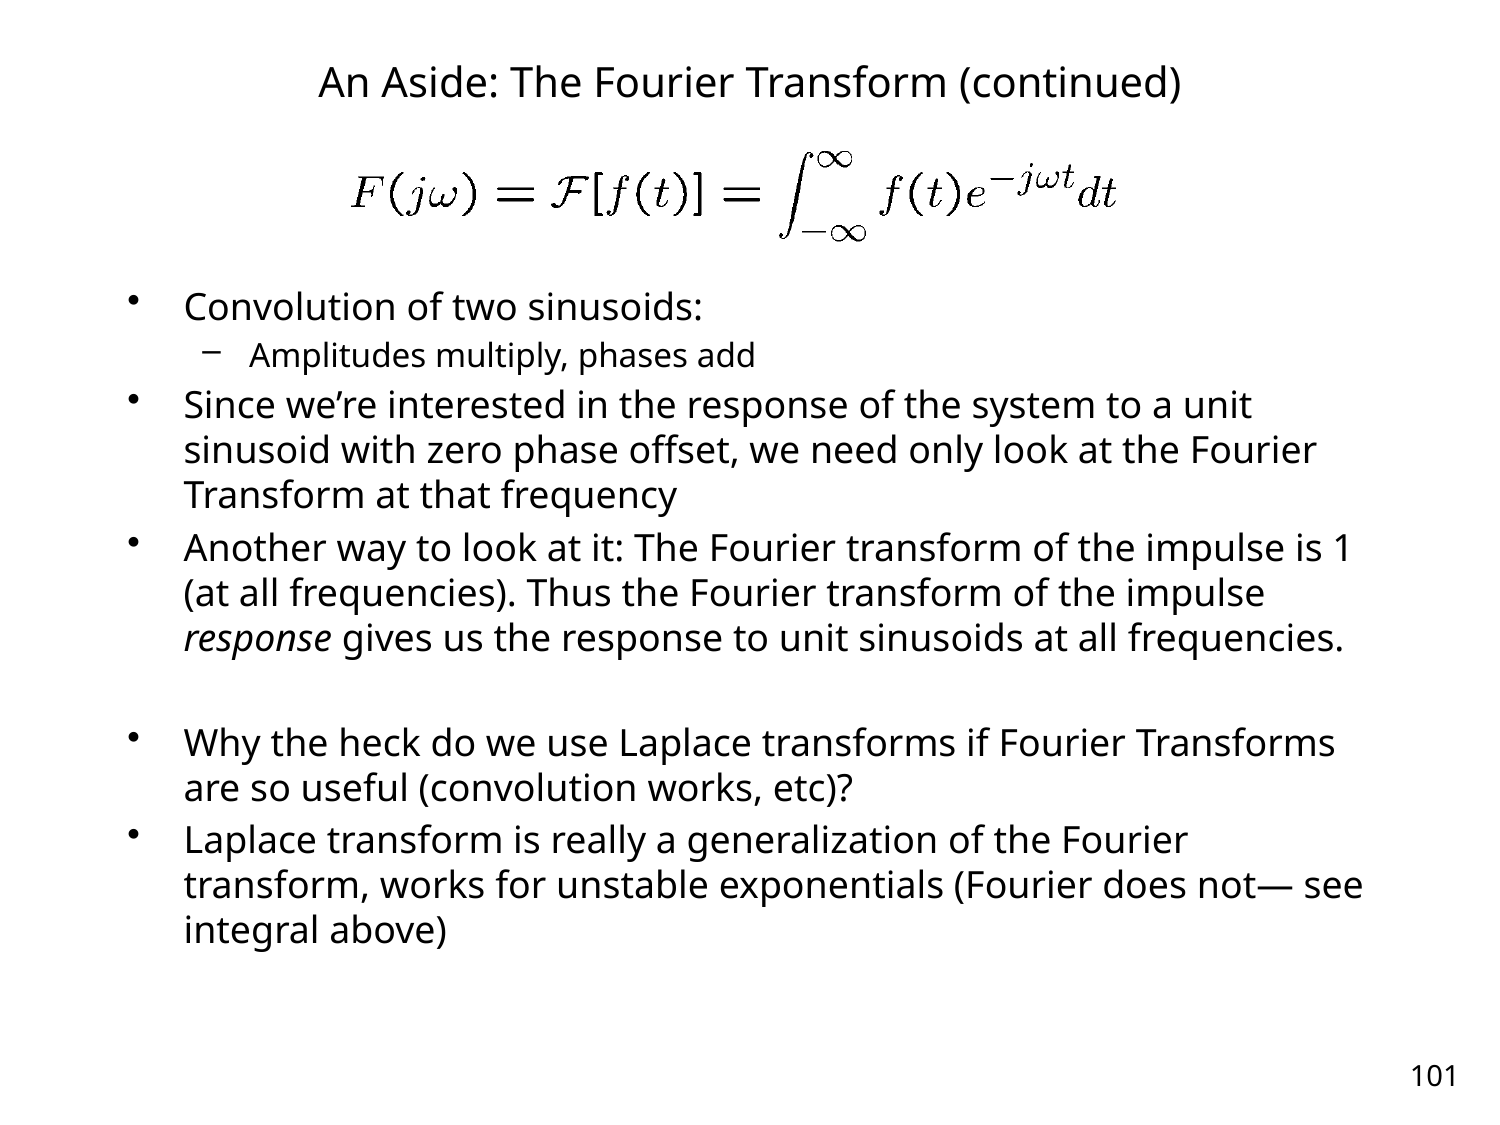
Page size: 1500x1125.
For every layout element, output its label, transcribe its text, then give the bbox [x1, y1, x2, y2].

picture [349, 149, 1118, 242]
title An Aside: The Fourier Transform (continued) [112, 37, 1388, 125]
text_box Convolution of two sinusoids: Amplitudes multiply, phases add Since we’re interested in the response of the system to a unit sinusoid with zero phase offset, we need only look at the Fourier Transform at that frequency Another way to look at it: The Fourier transform of the impulse is 1 (at all frequencies). Thus the Fourier transform of the impulse response gives us the response to unit sinusoids at all frequencies. Why the heck do we use Laplace transforms if Fourier Transforms are so useful (convolution works, etc)? Laplace transform is really a generalization of the Fourier transform, works for unstable exponentials (Fourier does not— see integral above) [112, 275, 1388, 1063]
slide_number 101 [1162, 1049, 1476, 1101]
